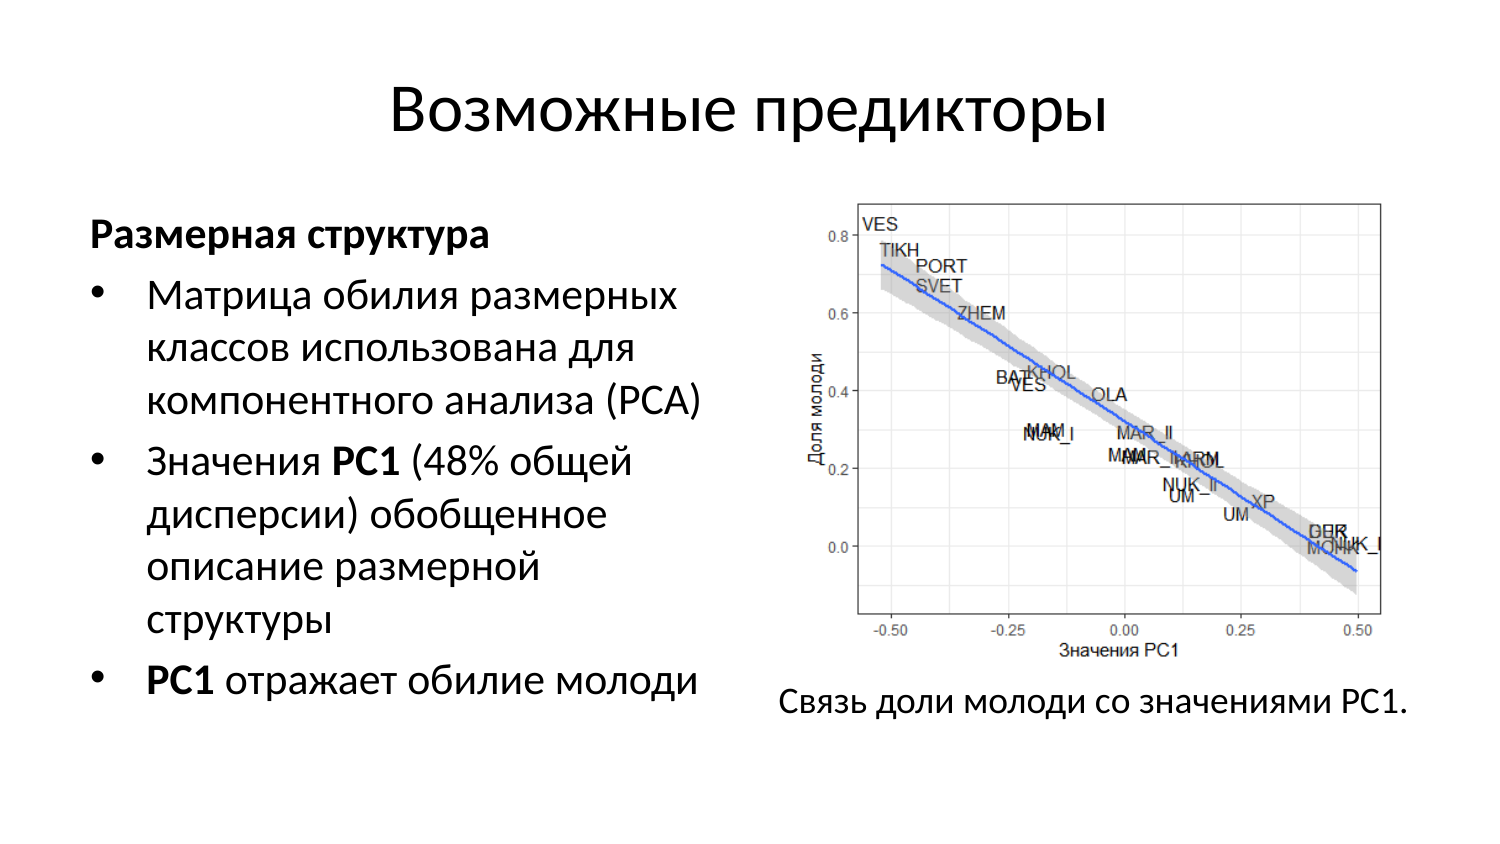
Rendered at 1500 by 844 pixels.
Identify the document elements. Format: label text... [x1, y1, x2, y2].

title Возможные предикторы [75, 33, 1425, 175]
picture [797, 195, 1390, 669]
text_box Cвязь доли молоди со значениями PC1. [762, 668, 1425, 753]
list Размерная структура Матрица обилия размерных классов использована для компонентного анализа (PCA) Значения PC1 (48% общей дисперсии) обобщенное описание размерной структуры PC1 отражает обилие молоди [75, 196, 738, 754]
